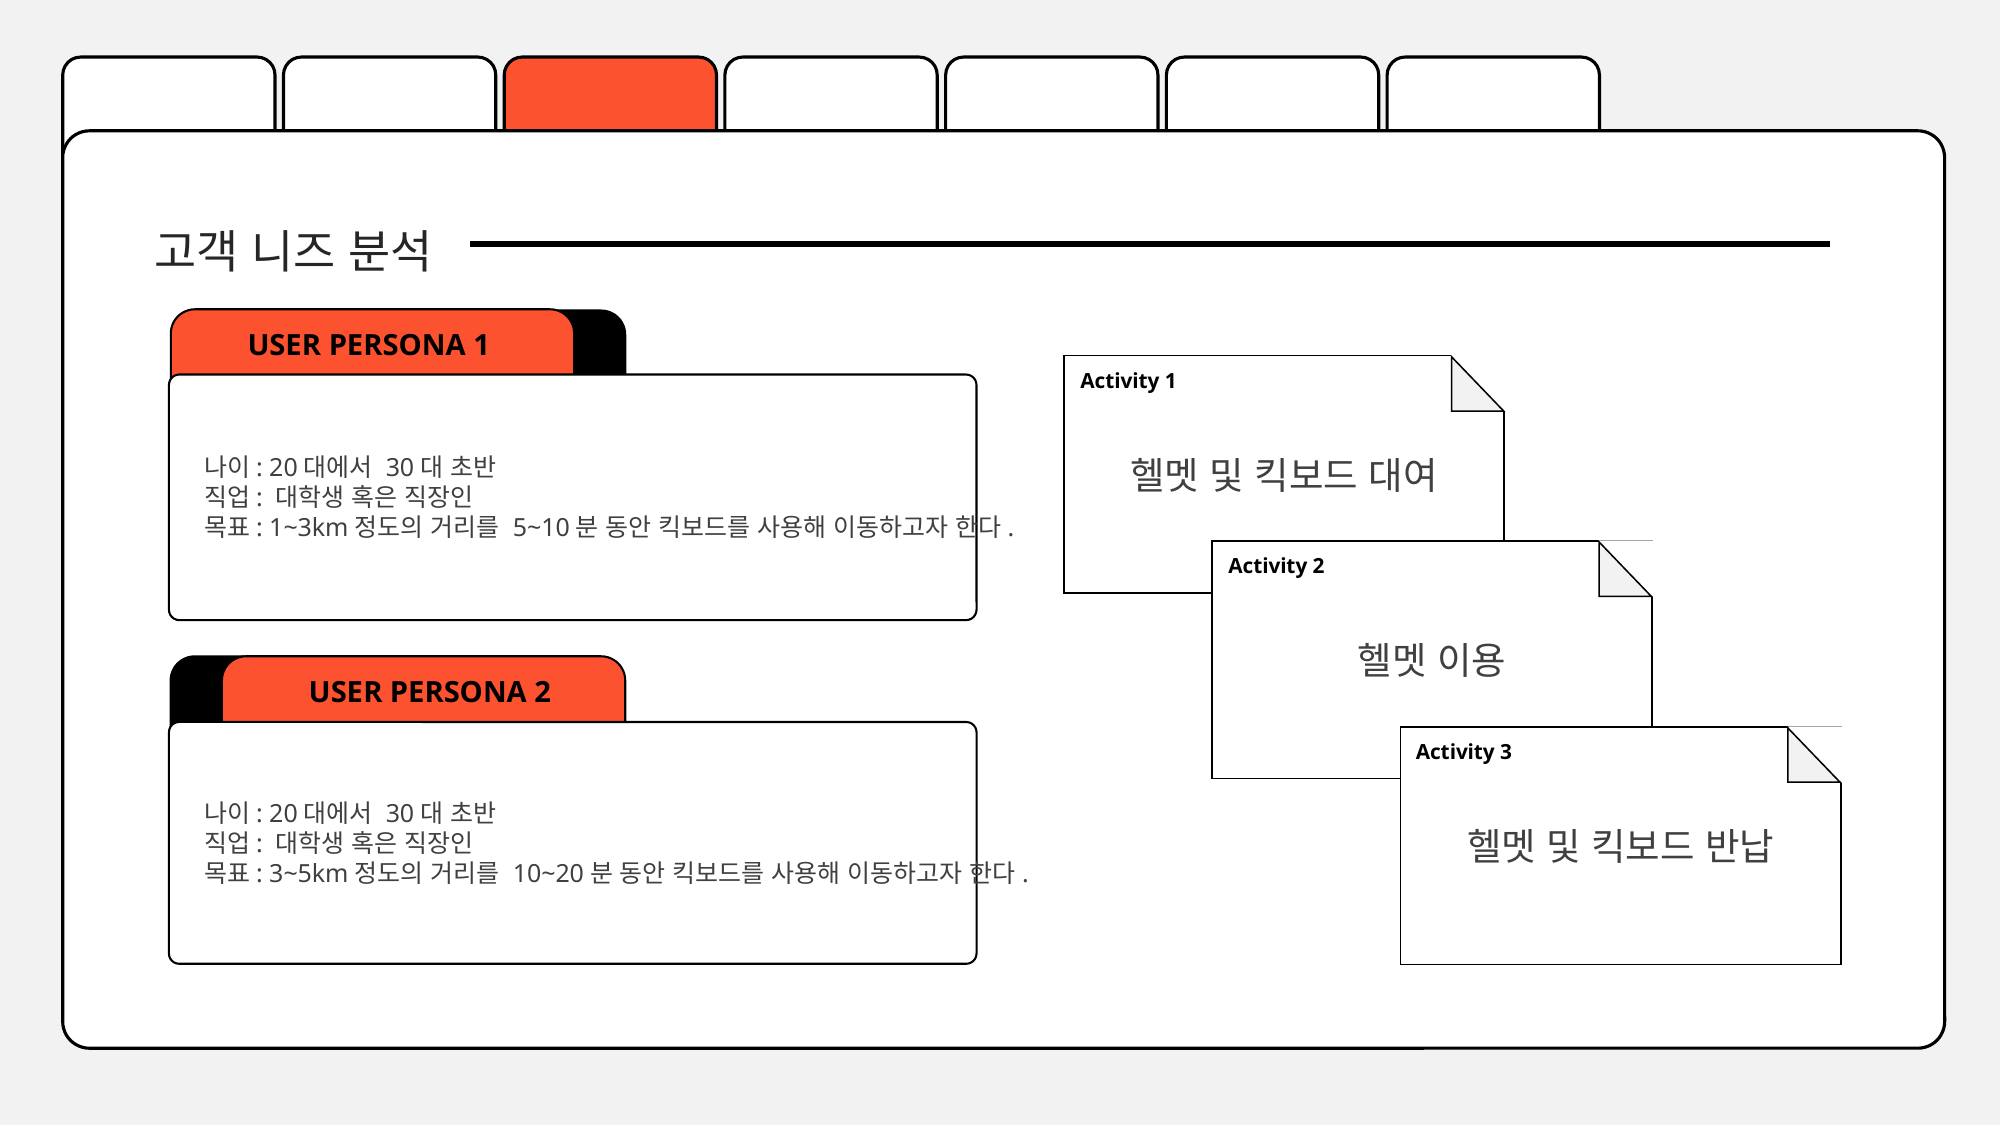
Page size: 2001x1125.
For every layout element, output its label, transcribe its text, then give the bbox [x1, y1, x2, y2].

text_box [1211, 541, 1653, 779]
text_box [61, 129, 1946, 1050]
text_box [167, 720, 978, 965]
text_box 나이: 20대에서 30대 초반 직업: 대학생 혹은 직장인 목표: 3~5km정도의 거리를 10~20분 동안 킥보드를 사용해 이동하고자 한다. [189, 789, 1400, 895]
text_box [1063, 355, 1505, 594]
text_box [282, 56, 497, 129]
text_box [723, 56, 939, 129]
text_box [1400, 727, 1842, 965]
text_box [169, 655, 240, 725]
text_box [220, 655, 627, 720]
text_box [167, 373, 978, 622]
text_box [1165, 56, 1380, 129]
text_box 고객 니즈 분석 [112, 215, 475, 285]
text_box USER PERSONA 2 [294, 666, 1211, 716]
text_box [944, 56, 1160, 129]
text_box [560, 309, 627, 373]
text_box 나이: 20대에서 30대 초반 직업: 대학생 혹은 직장인 목표: 1~3km정도의 거리를 5~10분 동안 킥보드를 사용해 이동하고자 한다. [189, 443, 1063, 549]
text_box [1386, 56, 1601, 129]
text_box [169, 308, 576, 378]
text_box [61, 56, 277, 153]
text_box [503, 56, 718, 129]
text_box USER PERSONA 1 [232, 318, 524, 369]
